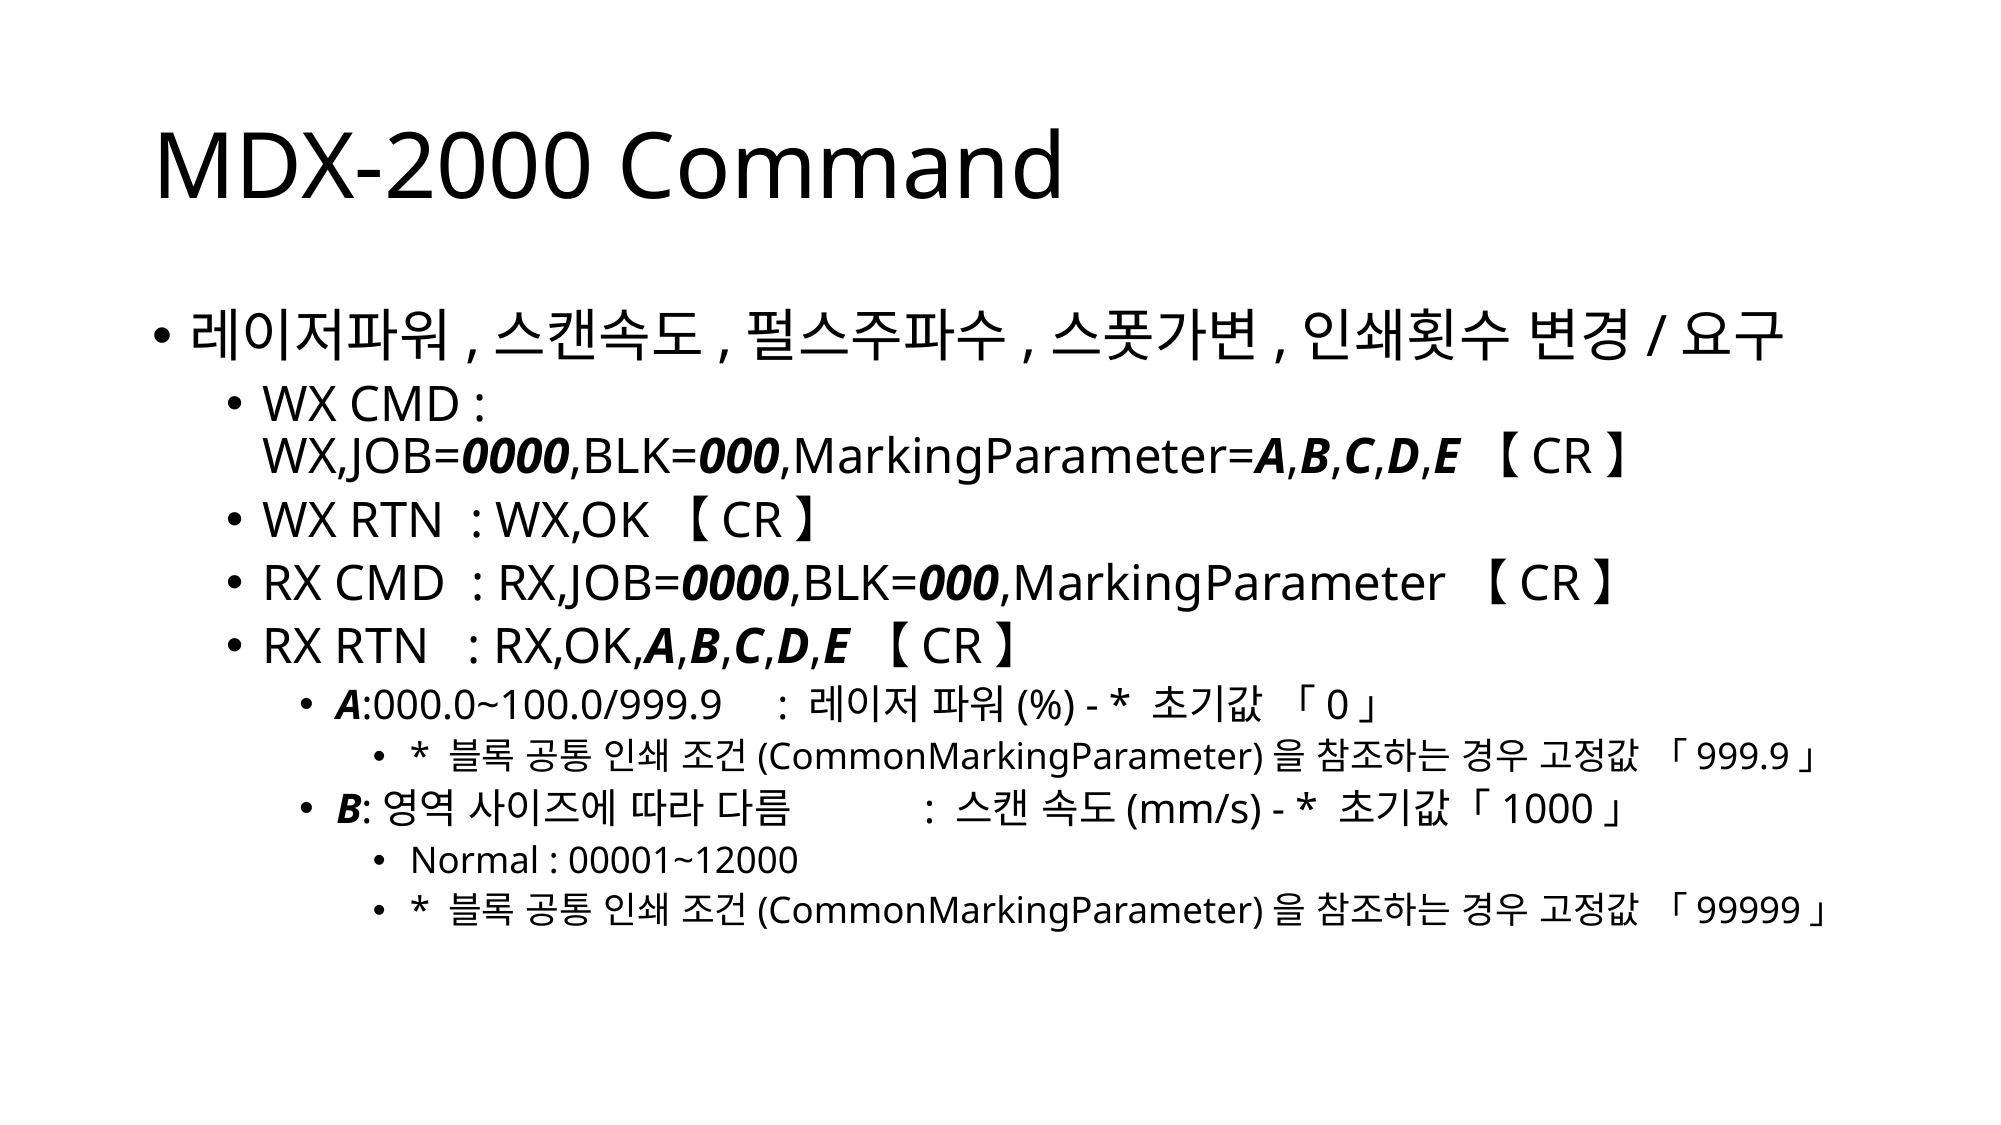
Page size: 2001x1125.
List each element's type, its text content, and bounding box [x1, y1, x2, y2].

title MDX-2000 Command [137, 59, 1863, 278]
list 레이저파워,스캔속도,펄스주파수,스폿가변,인쇄횟수 변경/요구 WX CMD : WX,JOB=0000,BLK=000,MarkingParameter=A,B,C,D,E【CR】 WX RTN : WX,OK【CR】 RX CMD : RX,JOB=0000,BLK=000,MarkingParameter【CR】 RX RTN : RX,OK,A,B,C,D,E【CR】 A:000.0~100.0/999.9 : 레이저 파워(%) - * 초기값 「0」 * 블록 공통 인쇄 조건(CommonMarkingParameter)을 참조하는 경우 고정값 「999.9」 B:영역 사이즈에 따라 다름 : 스캔 속도(mm/s) - * 초기값「1000」 Normal : 00001~12000 * 블록 공통 인쇄 조건(CommonMarkingParameter)을 참조하는 경우 고정값 「99999」 [137, 299, 1863, 1014]
